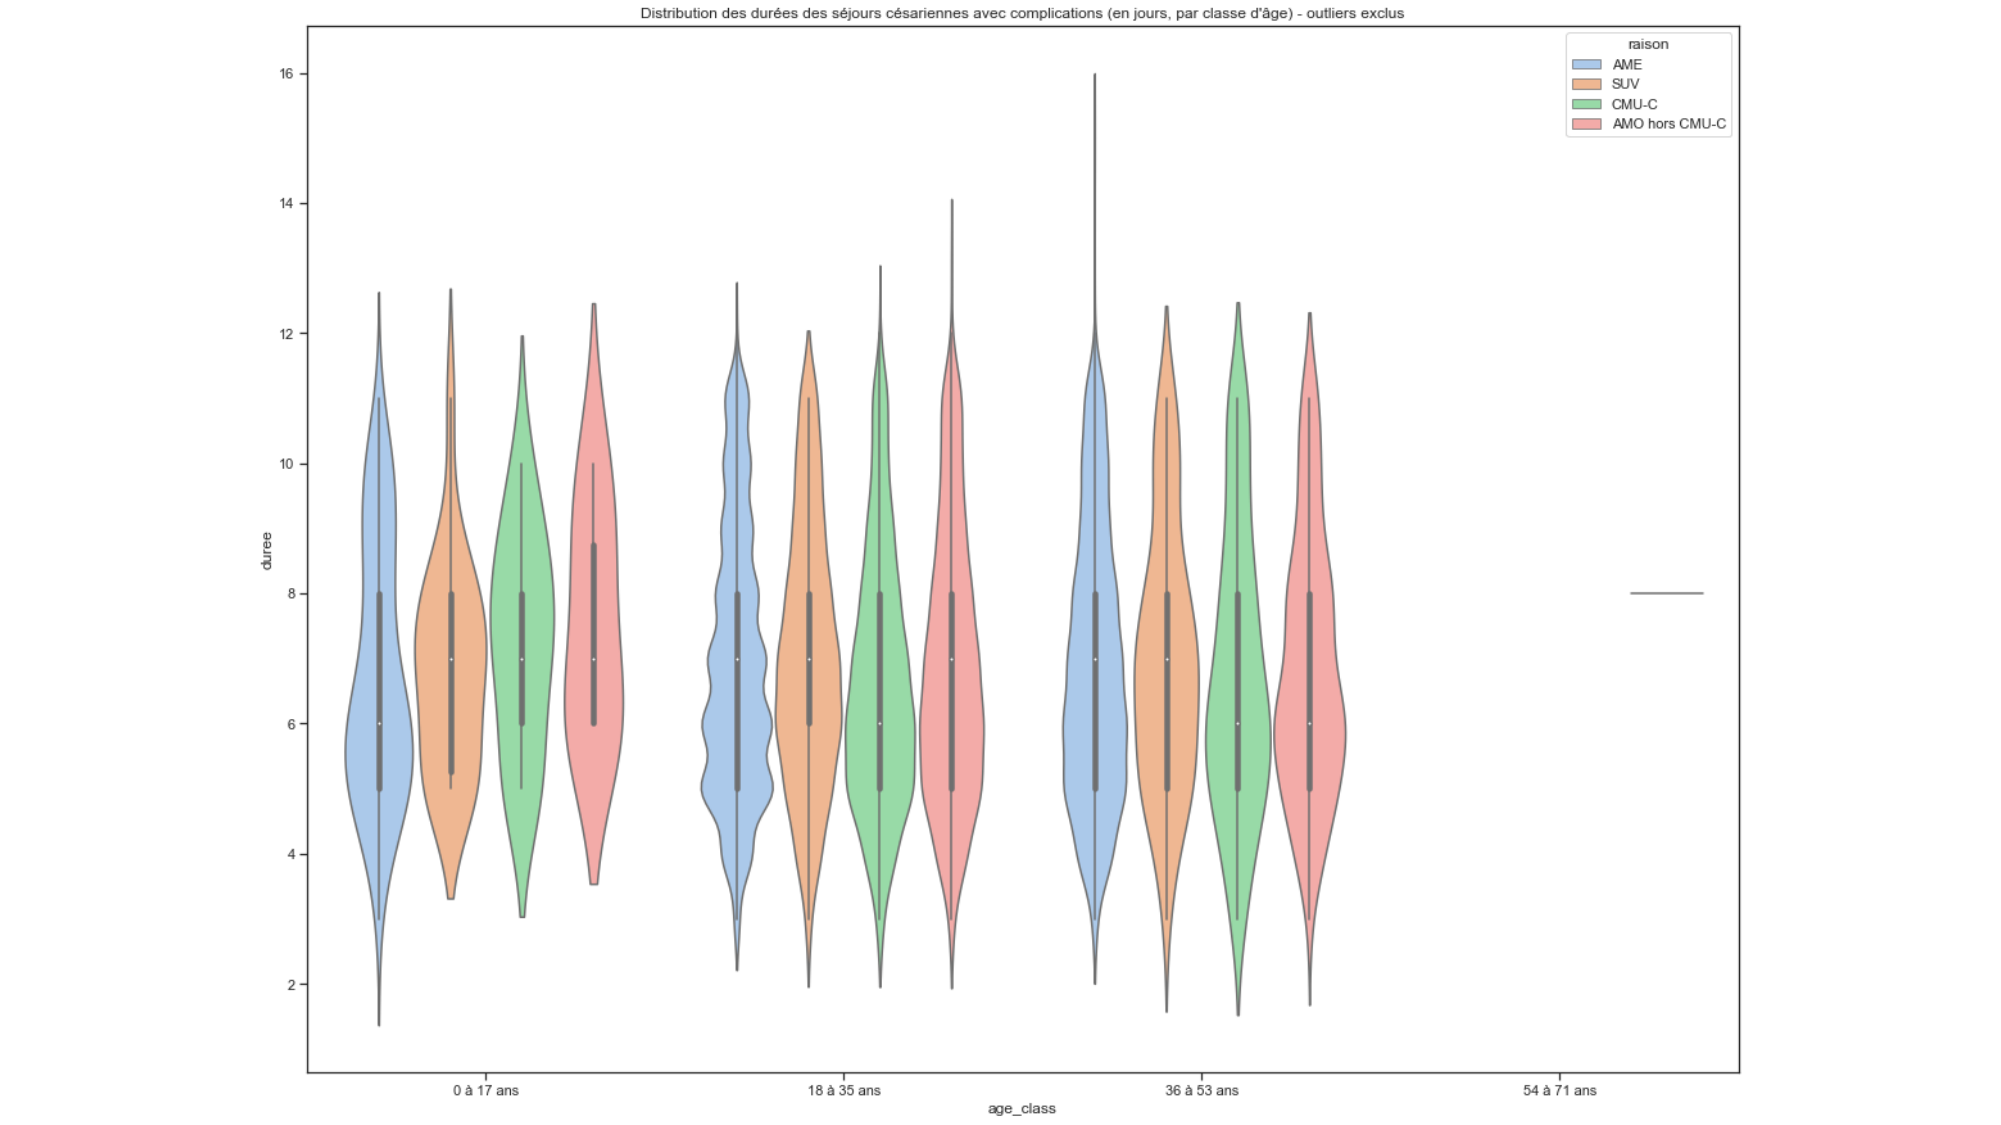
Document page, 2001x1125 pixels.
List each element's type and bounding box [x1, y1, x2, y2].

picture [252, 0, 1748, 1125]
